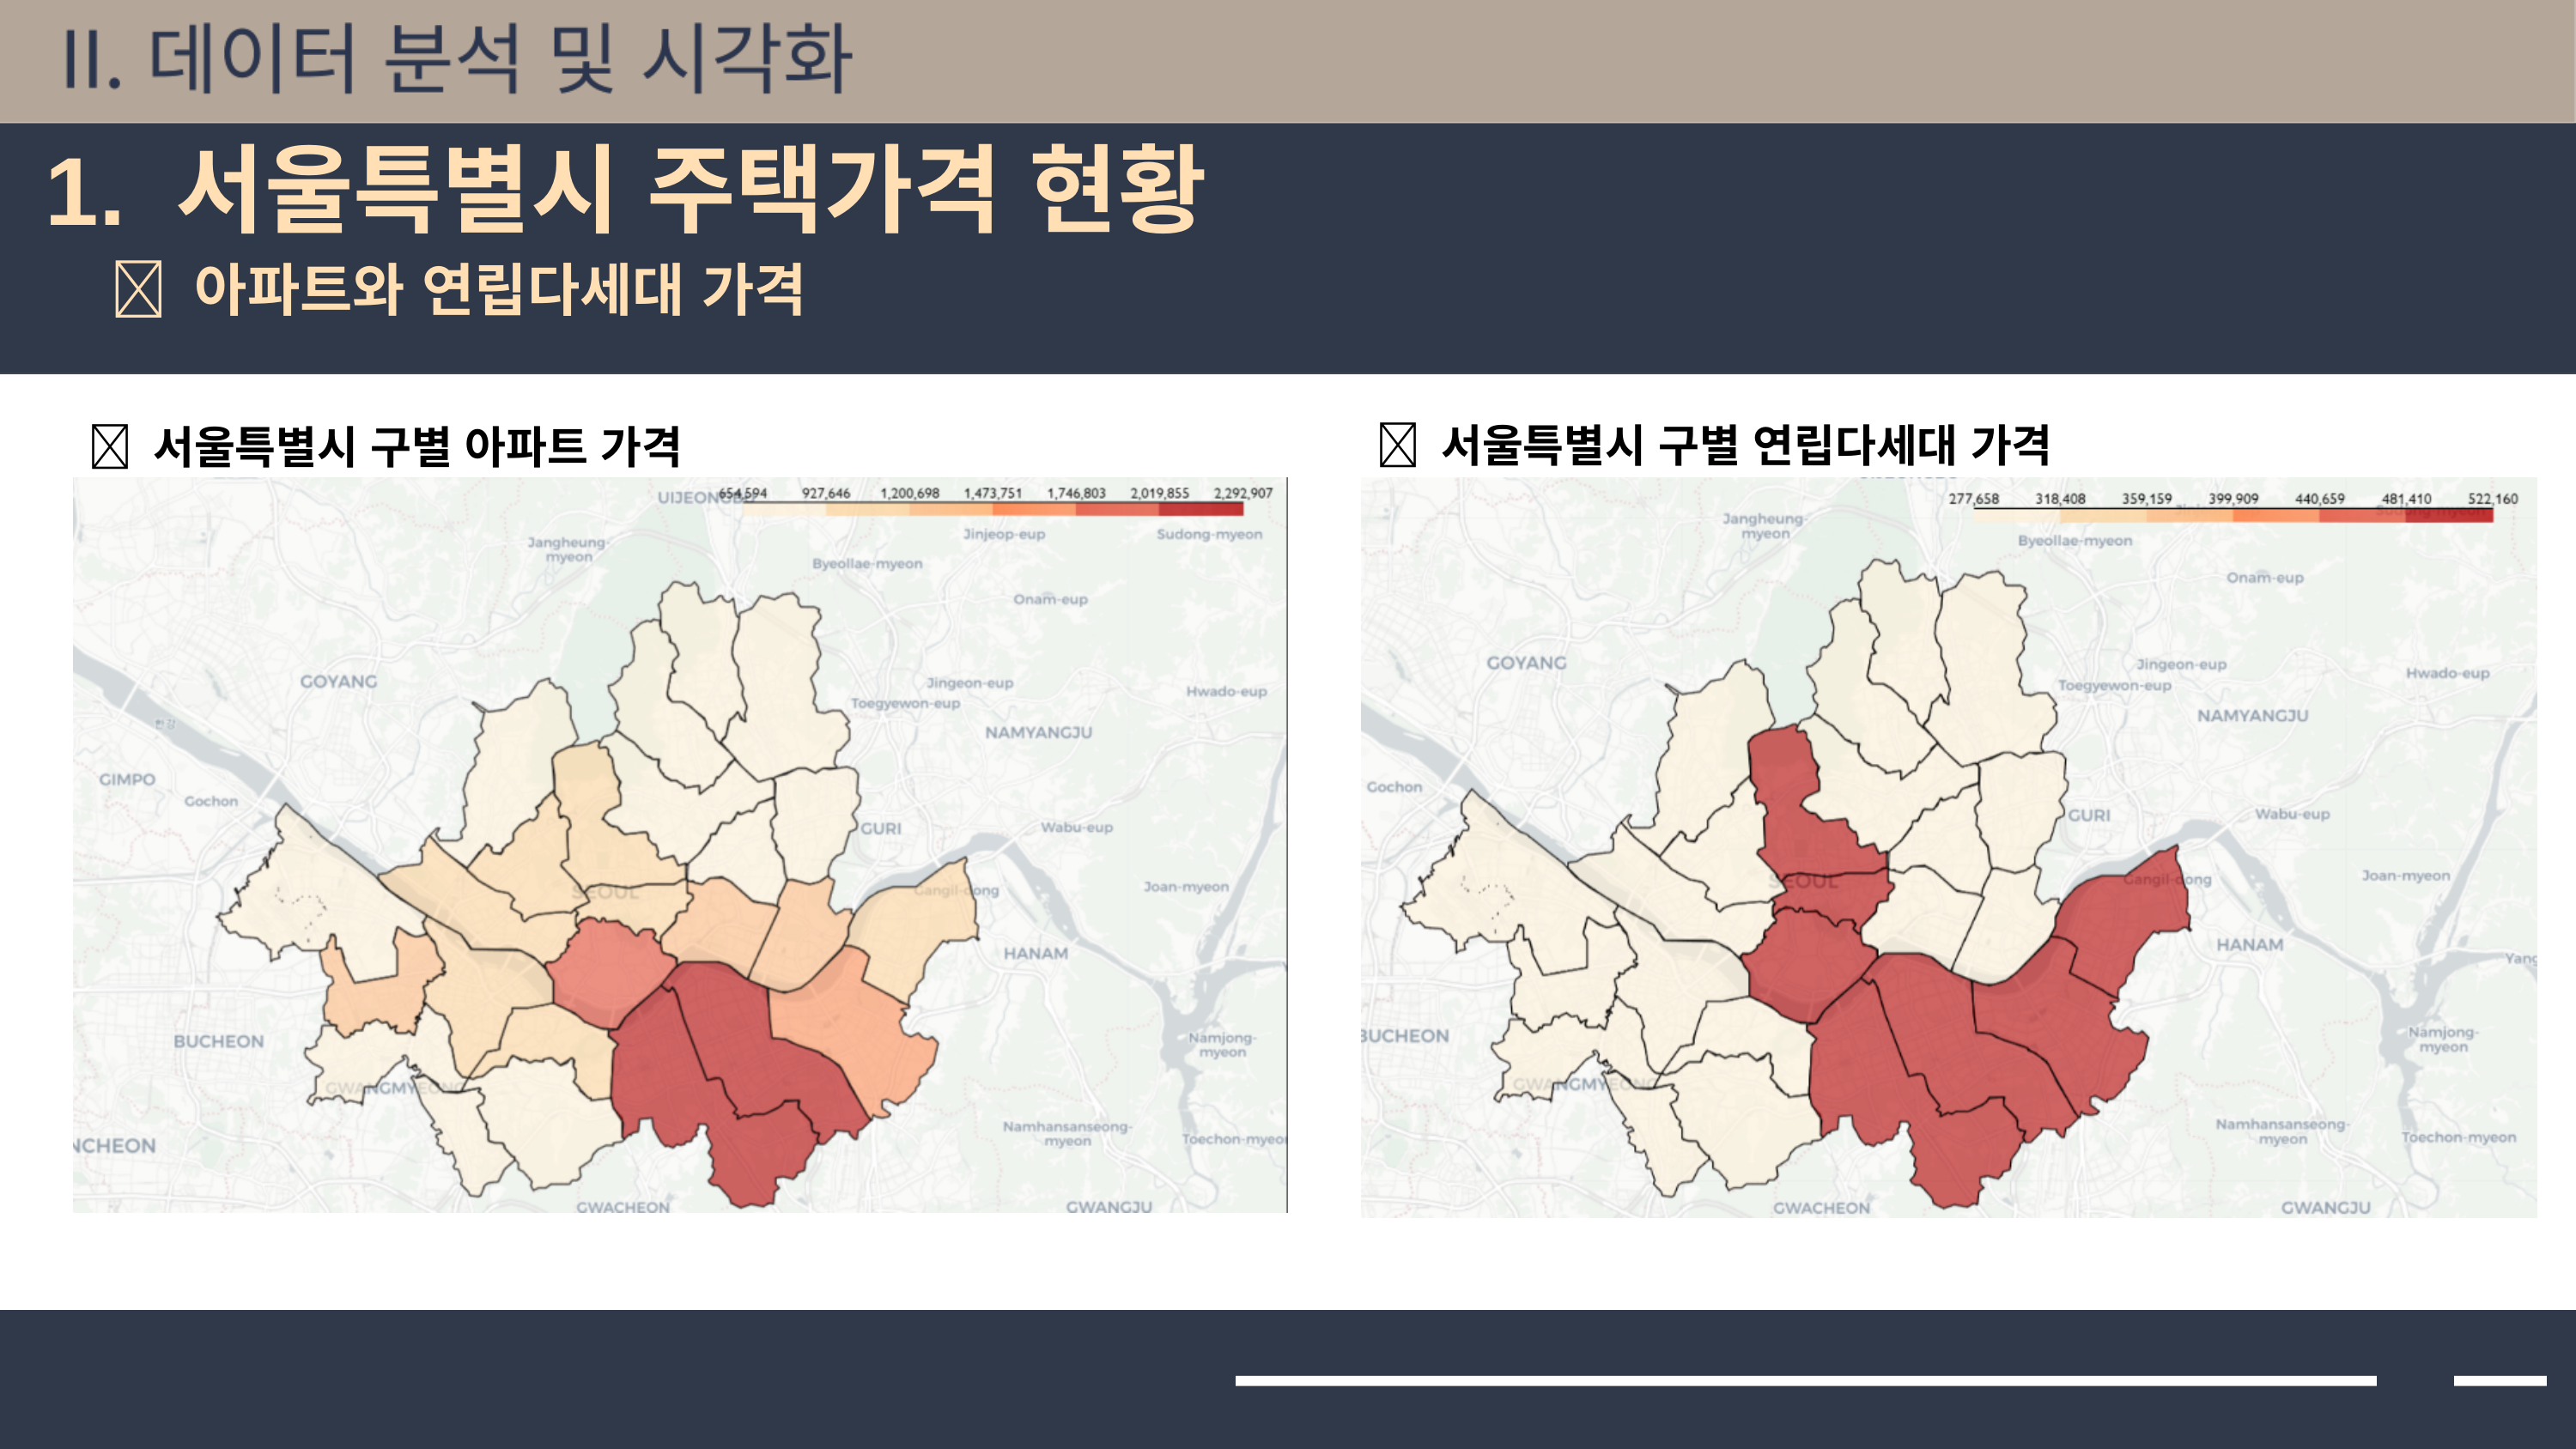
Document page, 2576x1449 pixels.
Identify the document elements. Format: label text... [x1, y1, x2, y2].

text_box  서울특별시 구별 아파트 가격 [75, 413, 762, 476]
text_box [2454, 1360, 2547, 1403]
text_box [0, 133, 2576, 374]
text_box  서울특별시 구별 연립다세대 가격 [1363, 410, 2125, 476]
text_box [1361, 476, 2537, 1218]
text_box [1235, 1360, 2377, 1403]
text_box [0, 1309, 2576, 1449]
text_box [896, 0, 2576, 124]
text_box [73, 476, 1288, 1213]
picture [0, 0, 891, 146]
